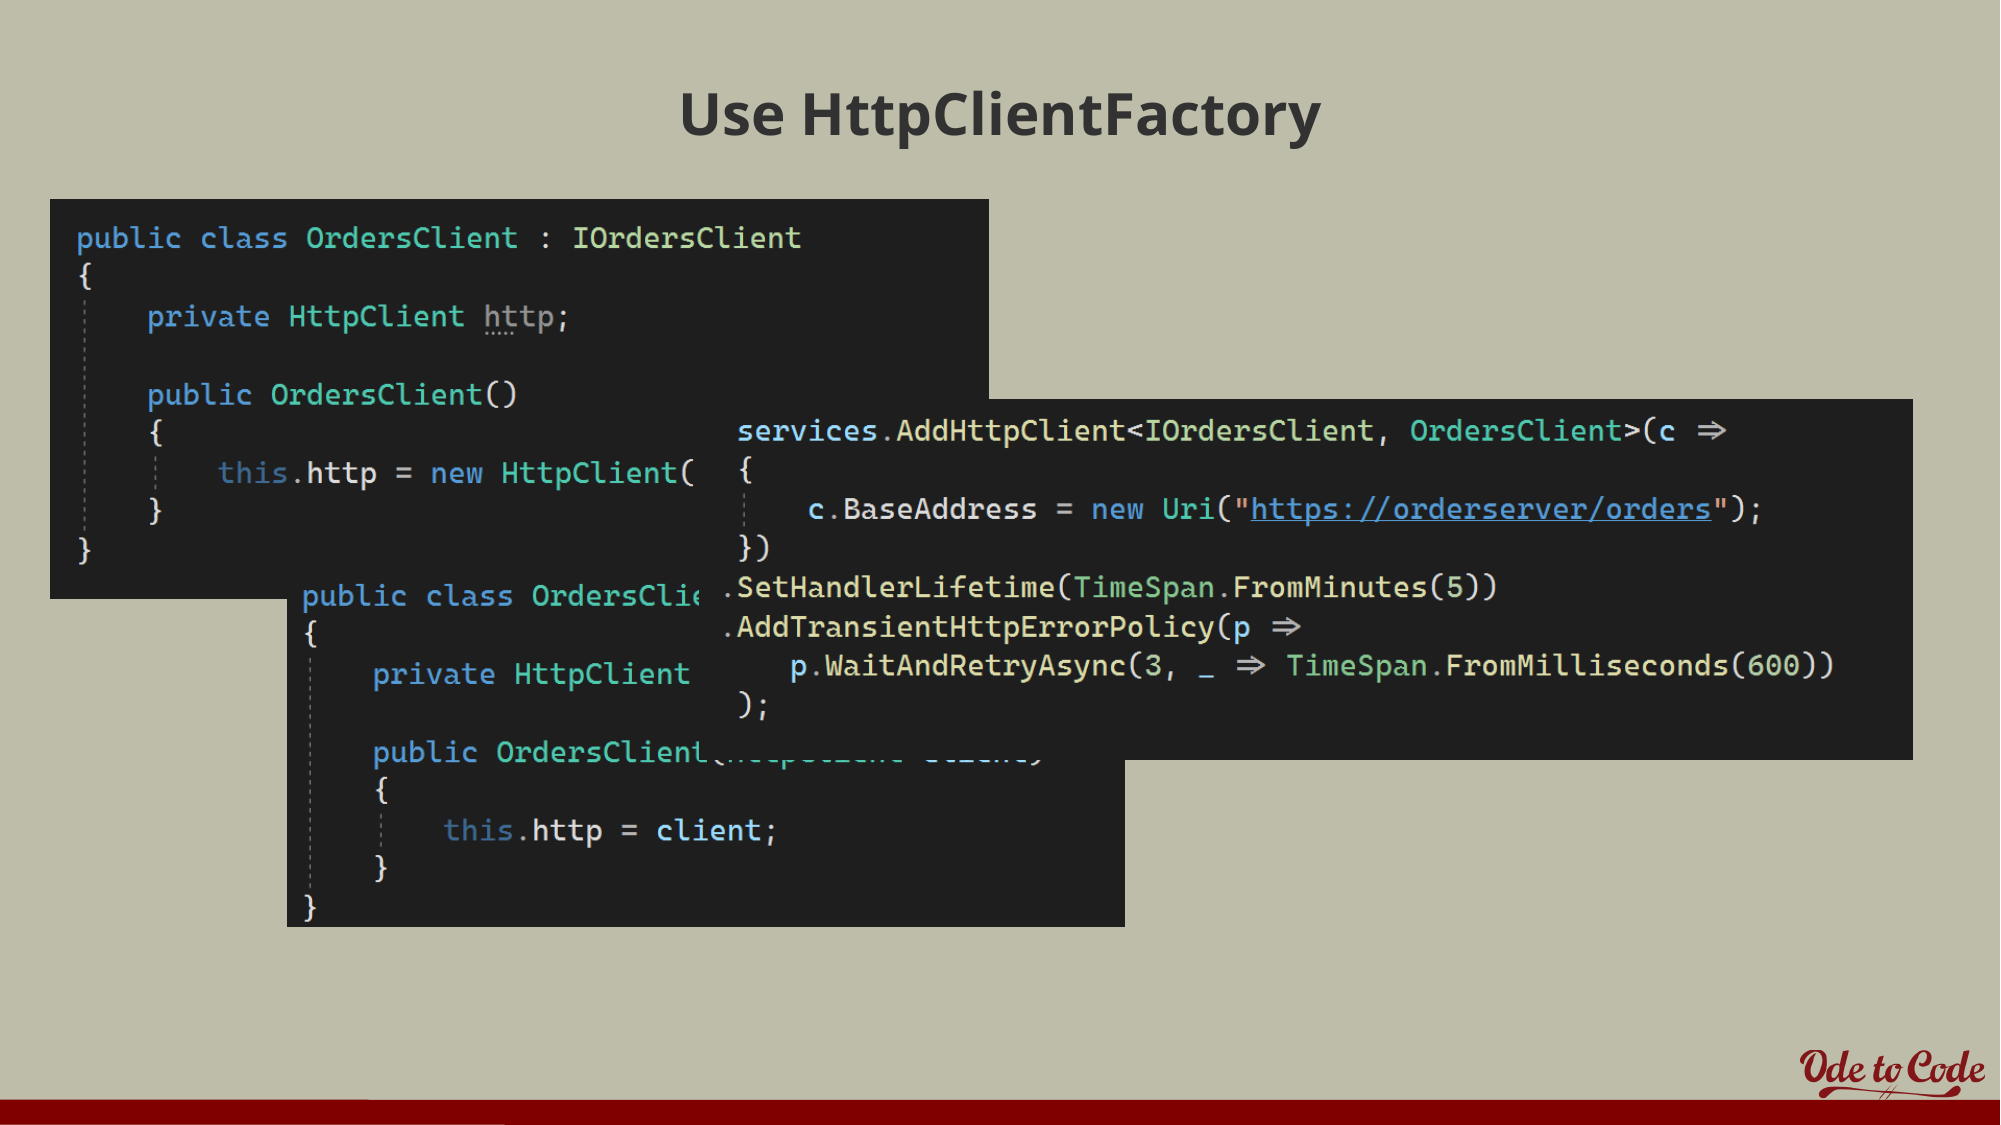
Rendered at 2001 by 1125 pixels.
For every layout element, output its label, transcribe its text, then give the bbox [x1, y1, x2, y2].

picture [49, 199, 1913, 928]
picture [1800, 1050, 1985, 1100]
title Use HttpClientFactory [99, 49, 1901, 176]
